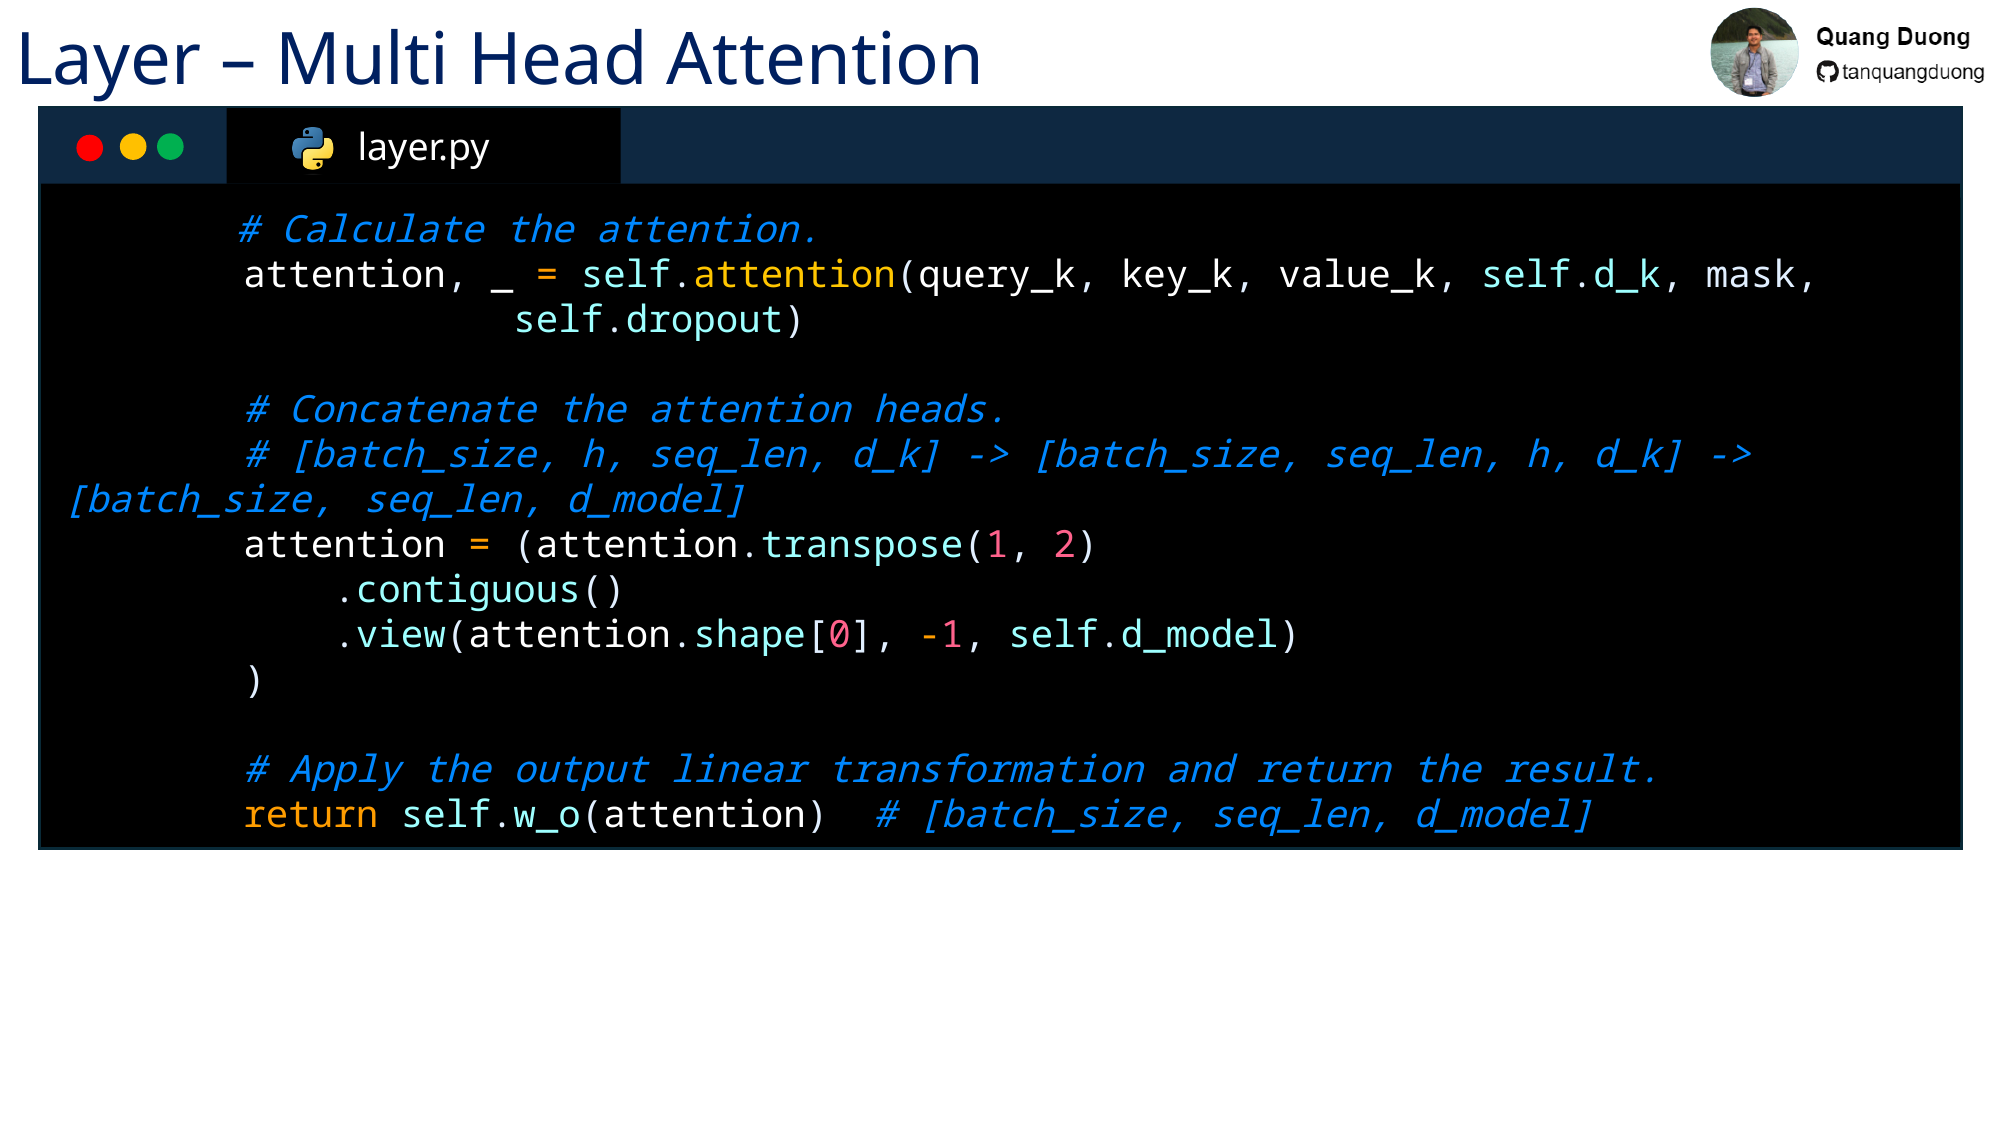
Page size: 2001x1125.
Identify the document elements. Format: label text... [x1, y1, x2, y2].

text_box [75, 132, 185, 162]
text_box [622, 106, 1963, 185]
text_box [37, 106, 225, 185]
text_box [38, 185, 1963, 850]
text_box layer.py [225, 106, 622, 185]
picture [291, 127, 336, 175]
text_box Layer – Multi Head Attention [0, 13, 1361, 108]
text_box # Calculate the attention. attention, _ = self.attention(query_k, key_k, value_k, self.d_k, mask, self.dropout) # Concatenate the attention heads. # [batch_size, h, seq_len, d_k] -> [batch_size, seq_len, h, d_k] -> [batch_size, seq_len, d_model] attention = (attention.transpose(1, 2) .contiguous() .view(attention.shape[0], -1, self.d_model) ) # Apply the output linear transformation and return the result. return self.w_o(attention) # [batch_size, seq_len, d_model] [48, 197, 1961, 843]
picture [1704, 6, 1986, 101]
